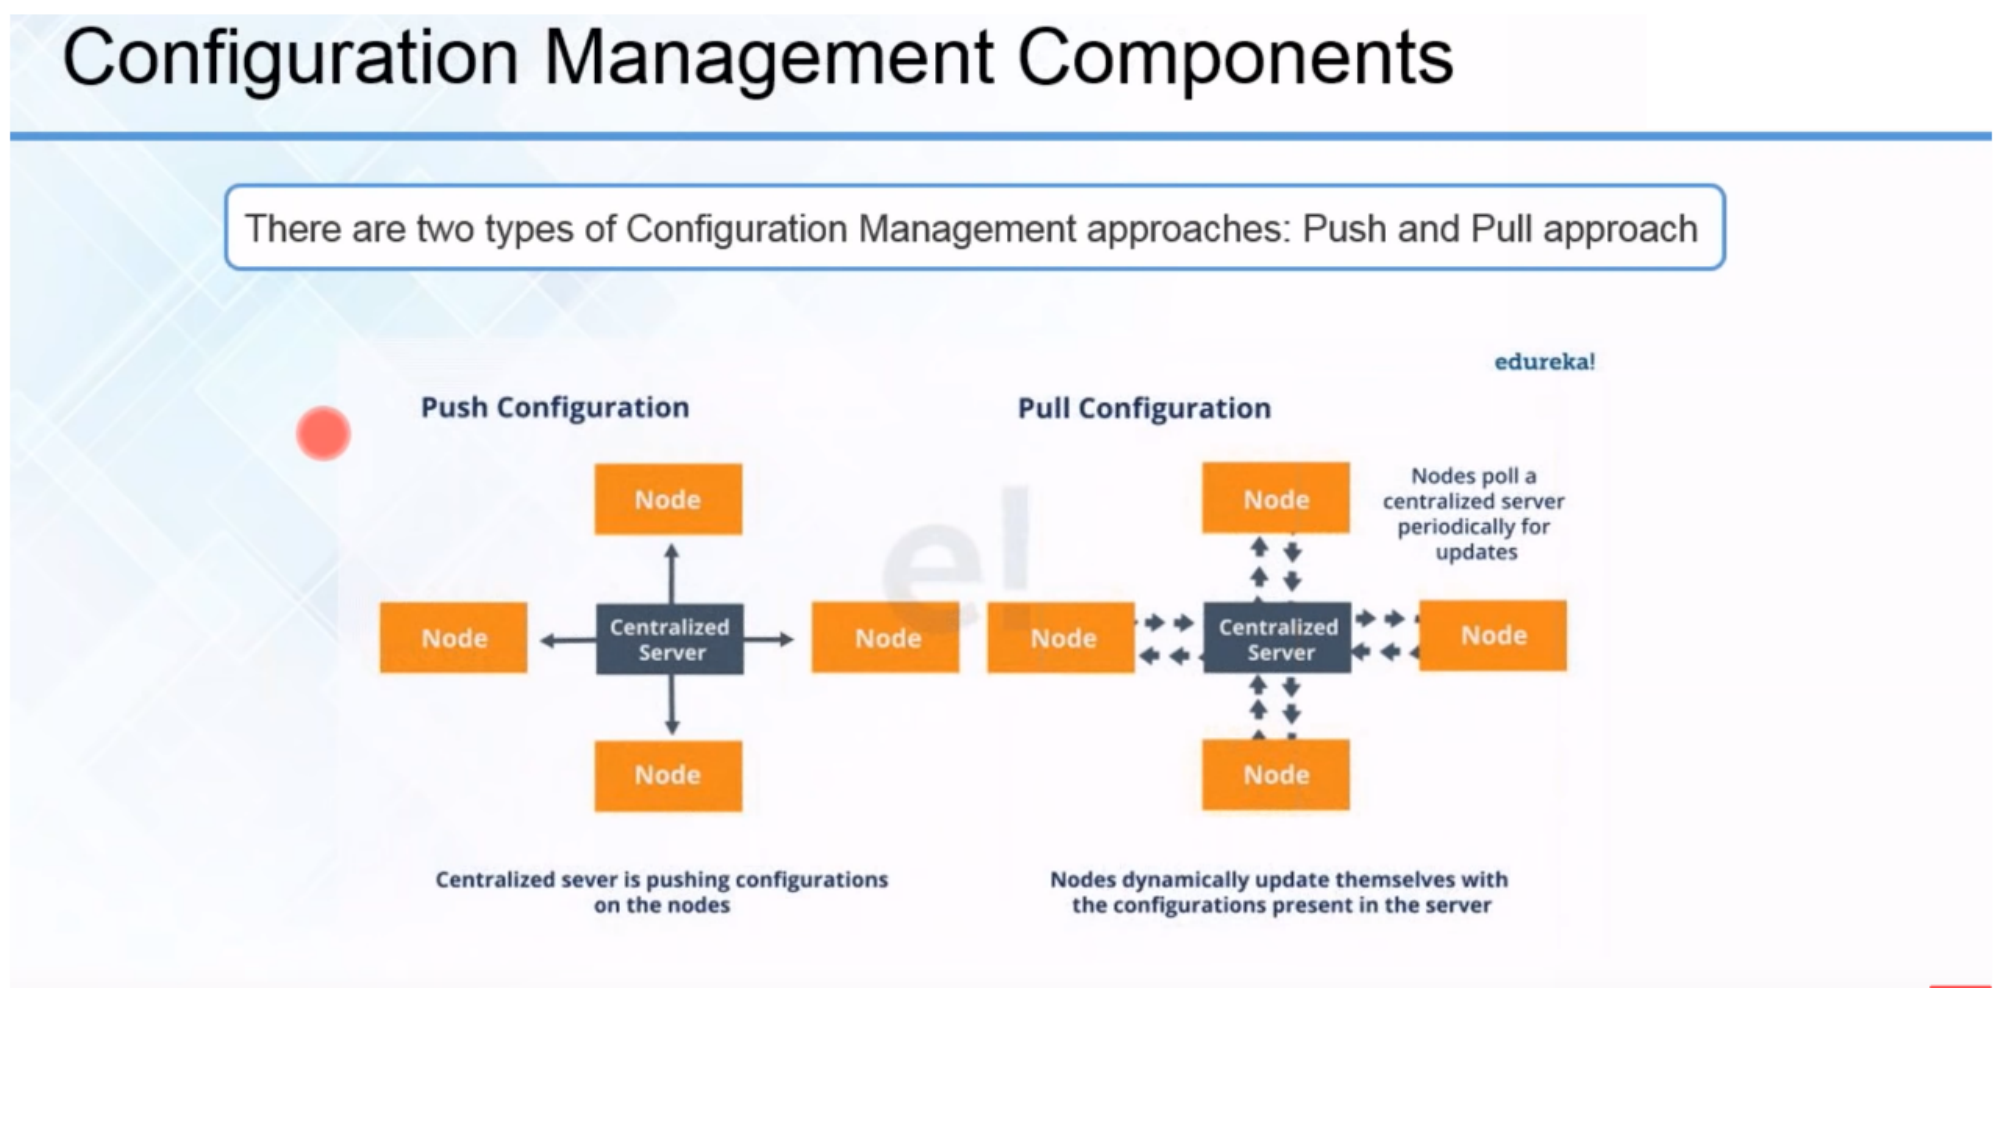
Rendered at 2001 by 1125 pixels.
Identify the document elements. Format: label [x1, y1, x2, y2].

picture [1, 0, 2000, 988]
